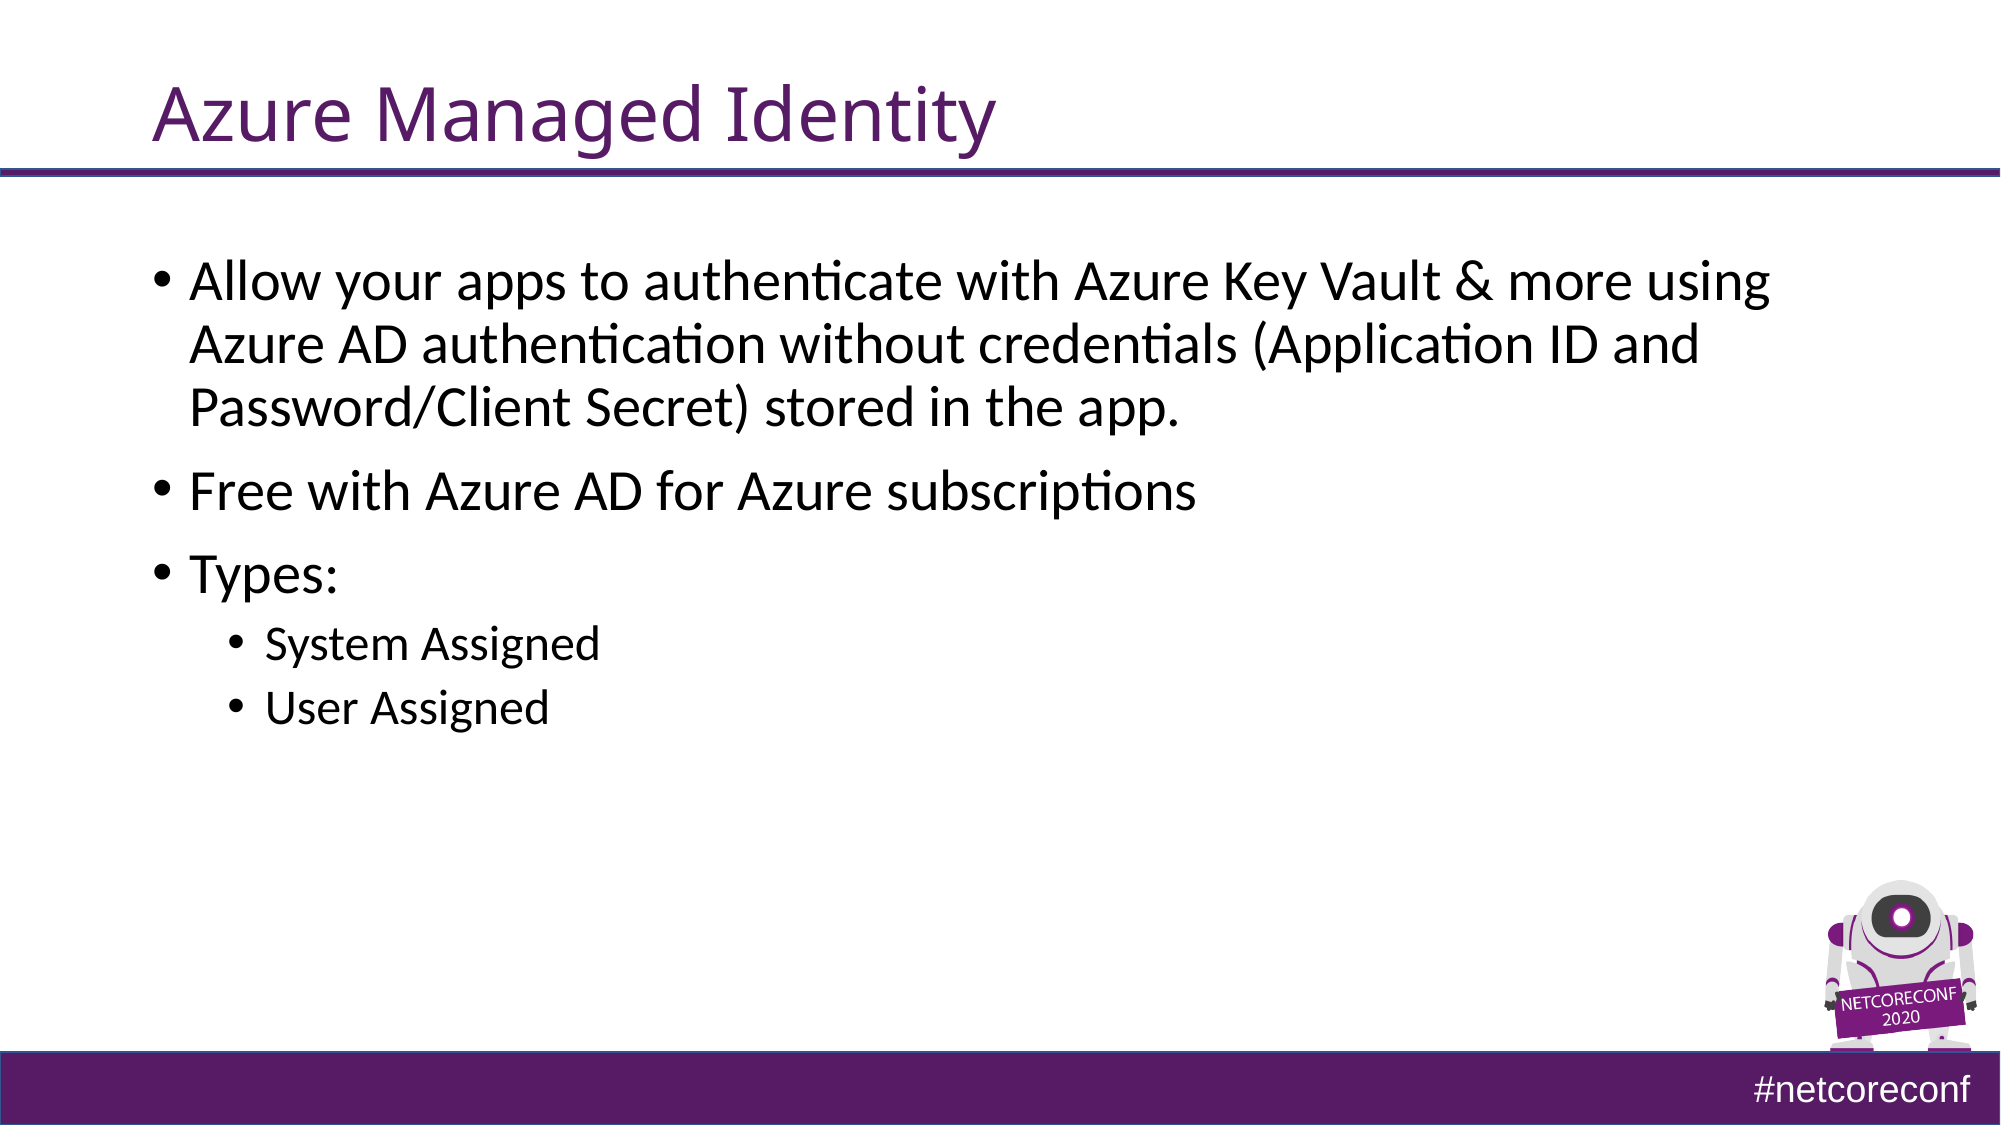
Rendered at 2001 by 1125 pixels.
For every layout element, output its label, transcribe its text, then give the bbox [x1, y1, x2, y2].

title Azure Managed Identity [137, 20, 1863, 213]
picture [1824, 880, 1977, 1051]
list Allow your apps to authenticate with Azure Key Vault & more using Azure AD authentication without credentials (Application ID and Password/Client Secret) stored in the app. Free with Azure AD for Azure subscriptions Types: System Assigned User Assigned [137, 242, 1863, 957]
